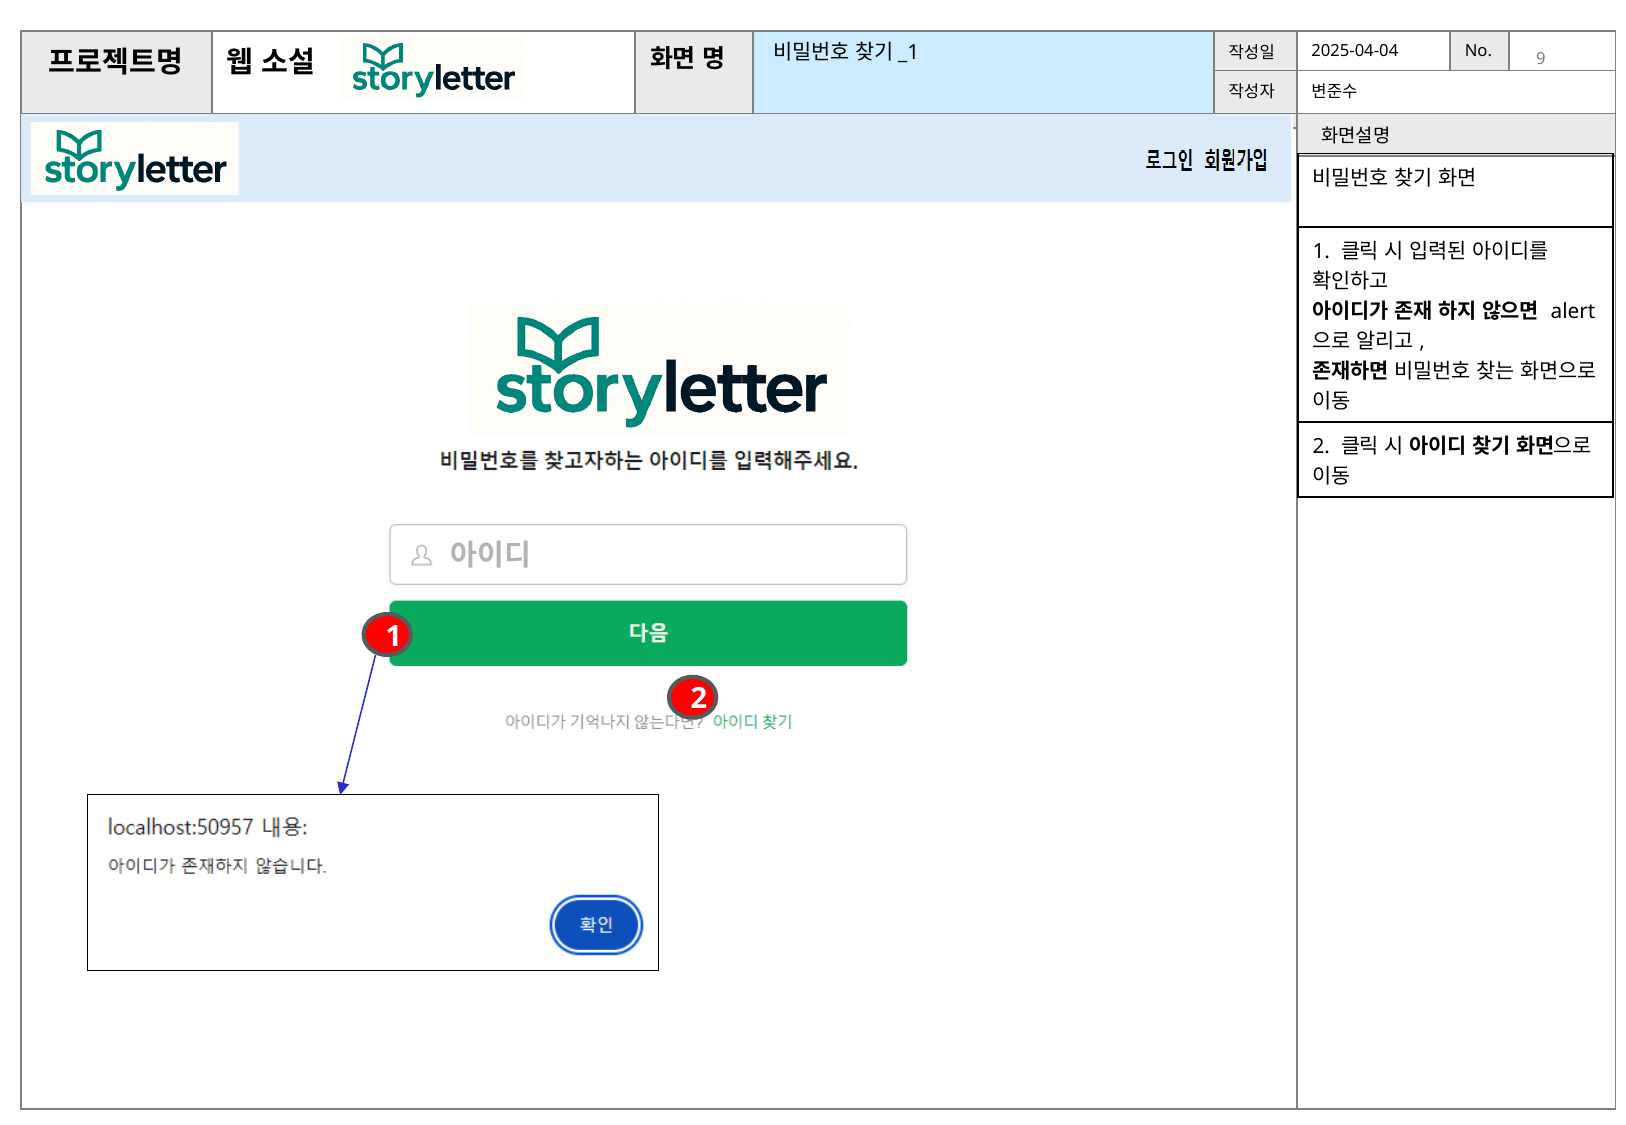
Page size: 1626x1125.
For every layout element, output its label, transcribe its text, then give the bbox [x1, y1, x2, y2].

table_cell 1. 클릭 시 입력된 아이디를 확인하고 아이디가 존재 하지 않으면 alert으로 알리고, 존재하면 비밀번호 찾는 화면으로 이동 [1299, 228, 1612, 421]
picture [339, 35, 526, 101]
picture [20, 114, 1294, 203]
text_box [339, 654, 376, 796]
table_header 비밀번호 찾기 화면 [1299, 154, 1612, 226]
text_box 비밀번호 찾기_1 [758, 31, 935, 71]
picture [86, 273, 1081, 971]
table_cell 2. 클릭 시 아이디 찾기 화면으로 이동 [1299, 423, 1612, 496]
